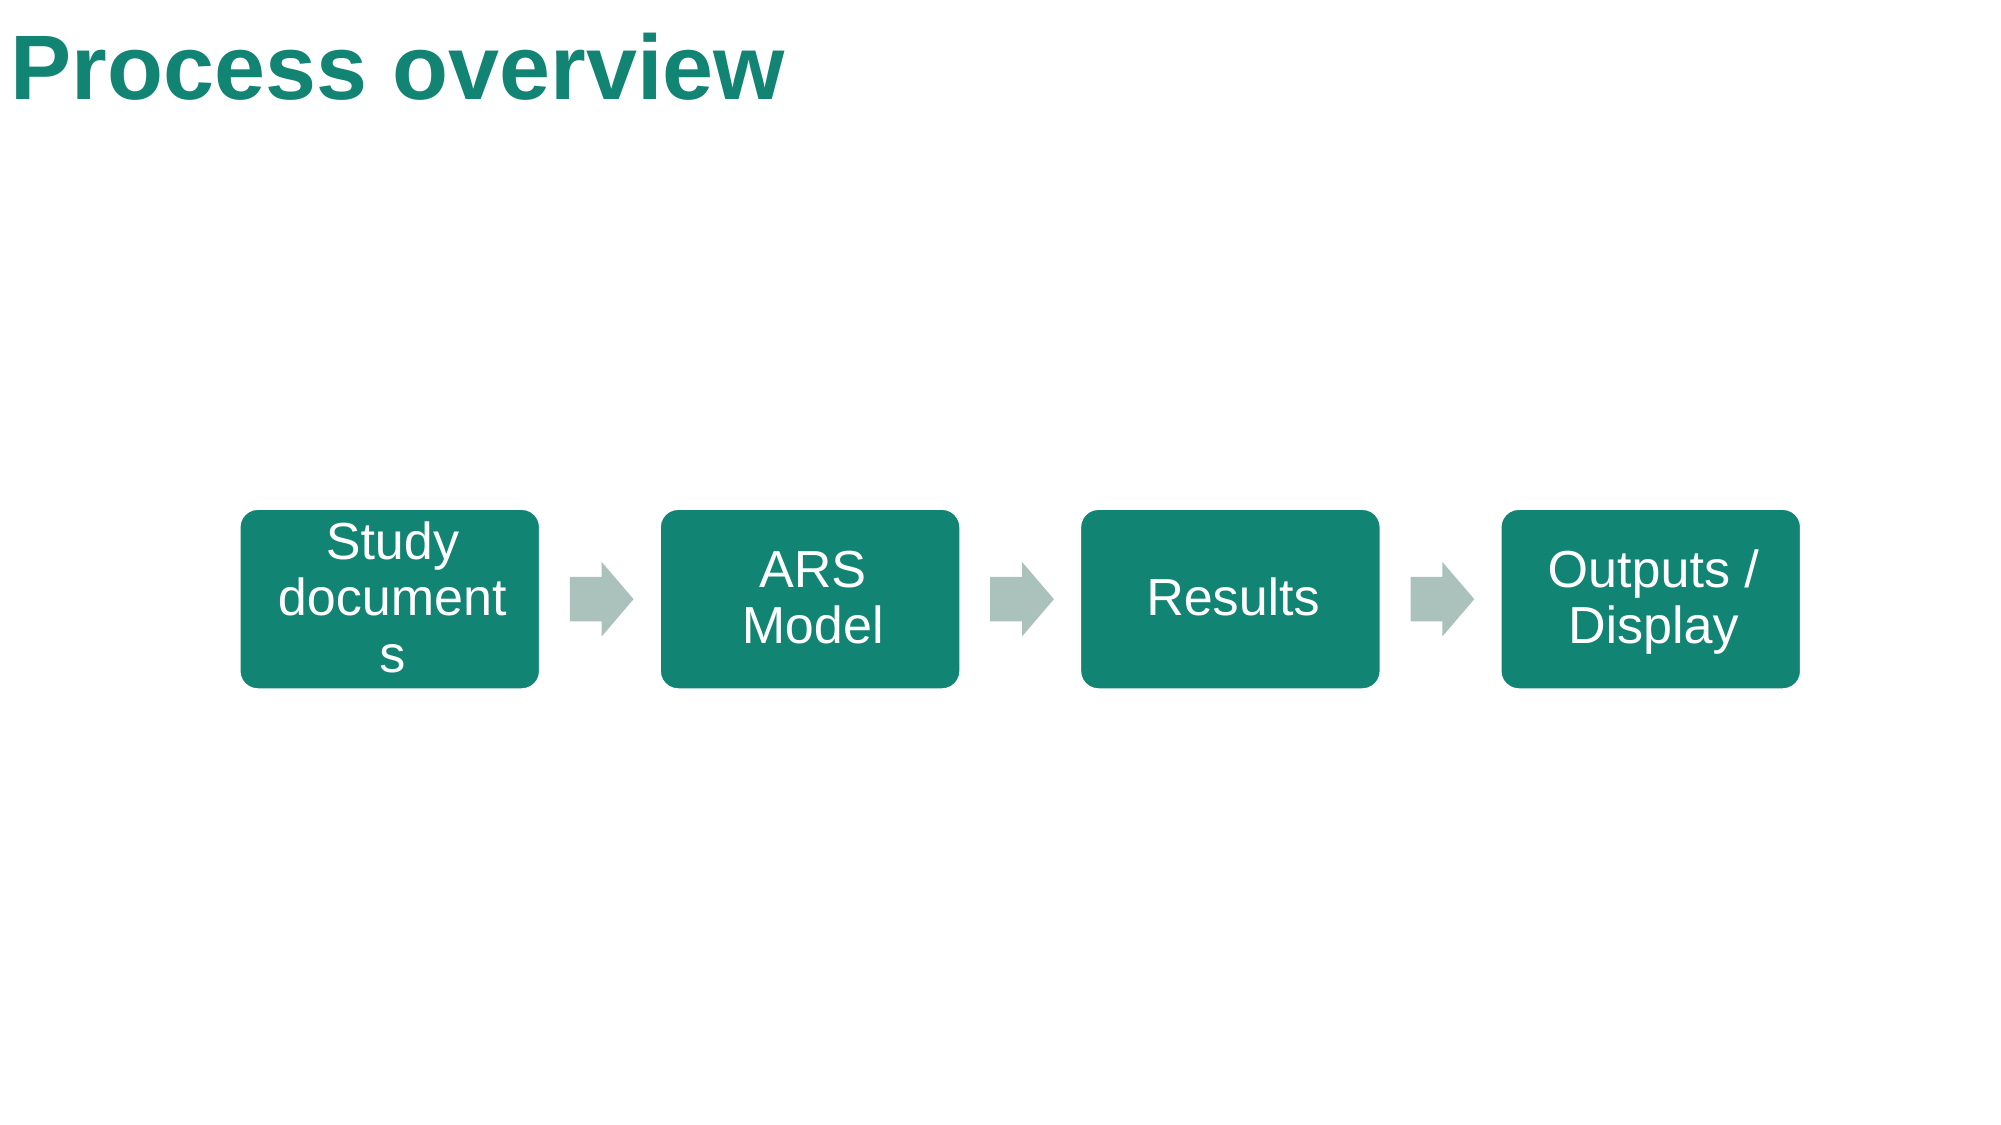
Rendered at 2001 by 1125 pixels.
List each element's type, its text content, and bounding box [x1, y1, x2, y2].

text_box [238, 245, 1802, 953]
text_box Process overview [0, 0, 812, 126]
